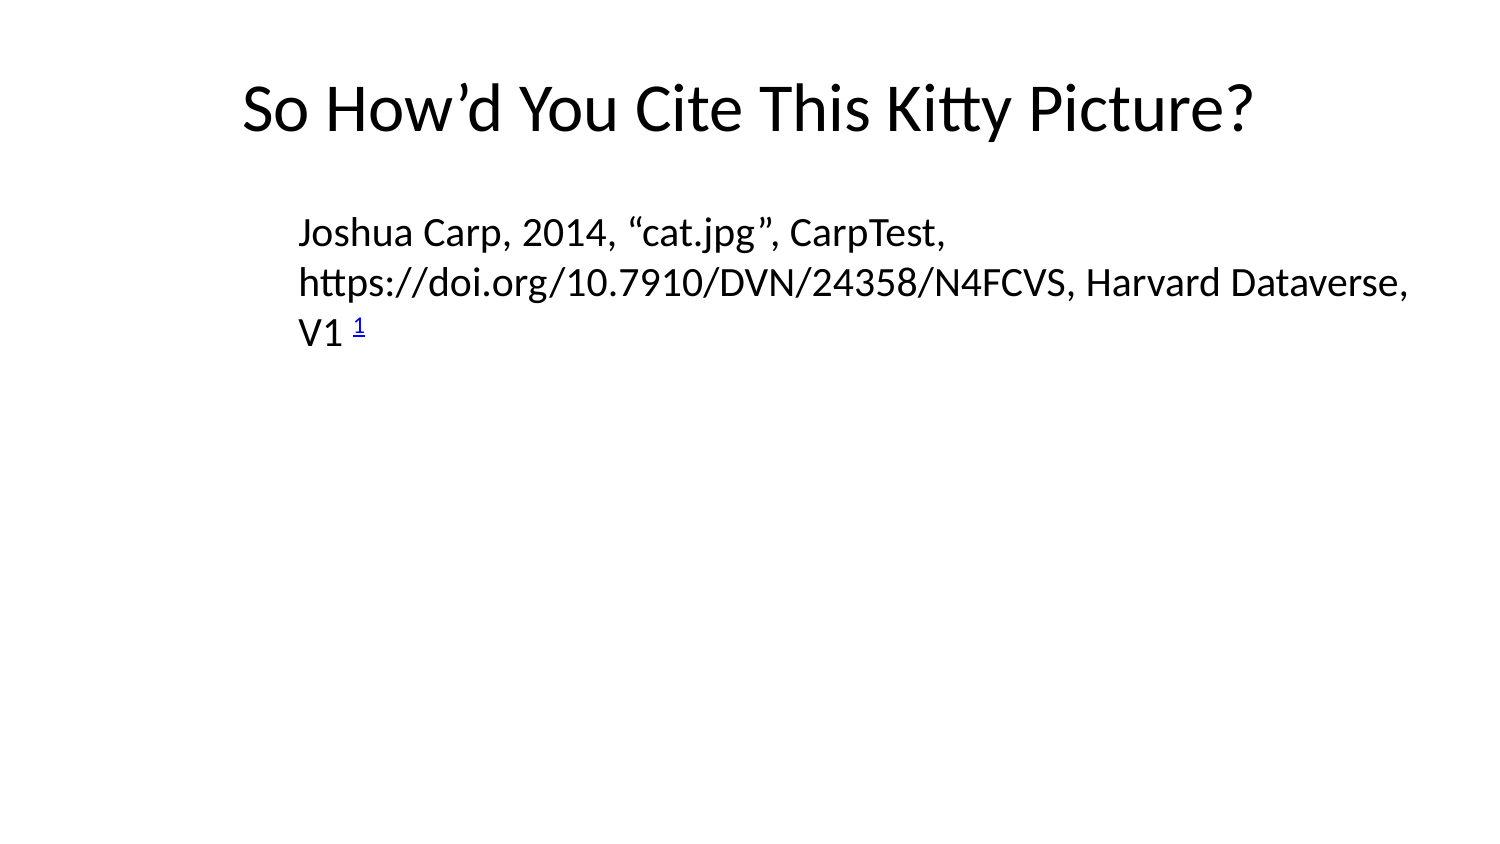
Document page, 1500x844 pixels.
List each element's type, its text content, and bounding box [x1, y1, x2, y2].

list Joshua Carp, 2014, “cat.jpg”, CarpTest, https://doi.org/10.7910/DVN/24358/N4FCVS, Harvard Dataverse, V1 1 [75, 196, 1425, 754]
title So How’d You Cite This Kitty Picture? [75, 33, 1425, 175]
